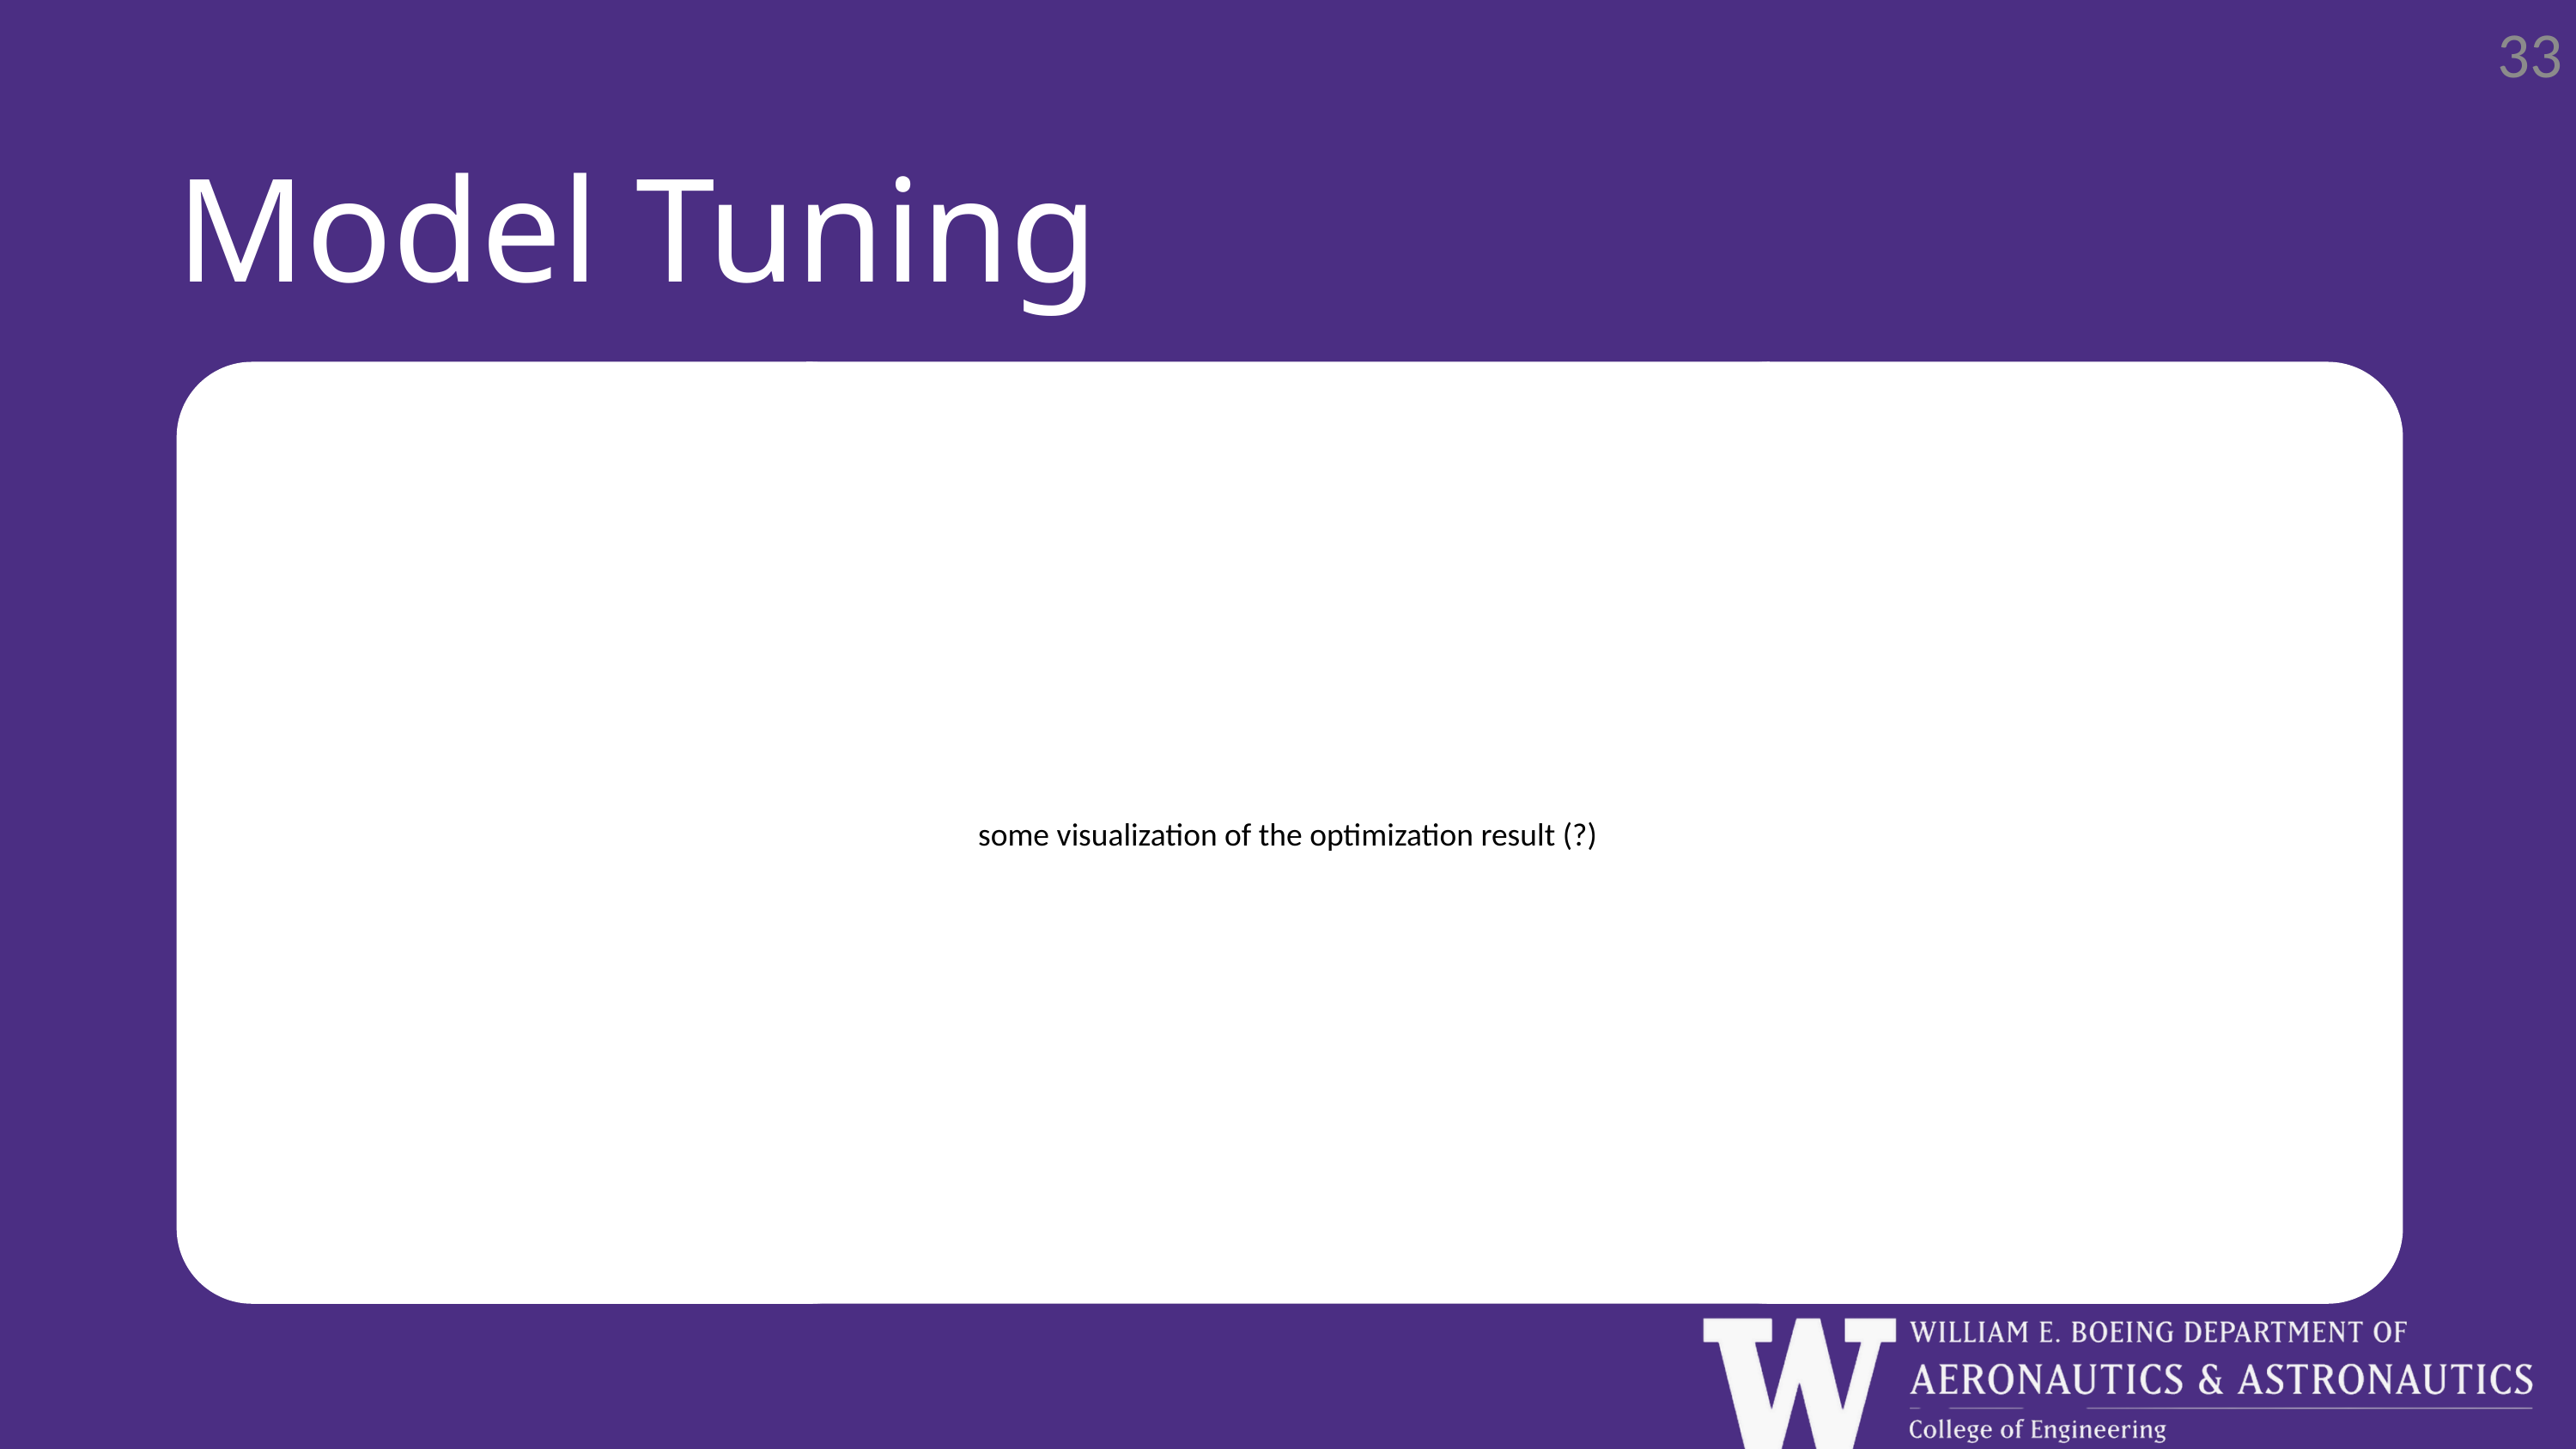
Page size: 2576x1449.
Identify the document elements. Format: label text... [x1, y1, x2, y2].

slide_number 33 [2431, 0, 2576, 161]
picture [1681, 1304, 2576, 1449]
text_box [176, 361, 2403, 1304]
text_box Model Tuning [176, 130, 2150, 311]
